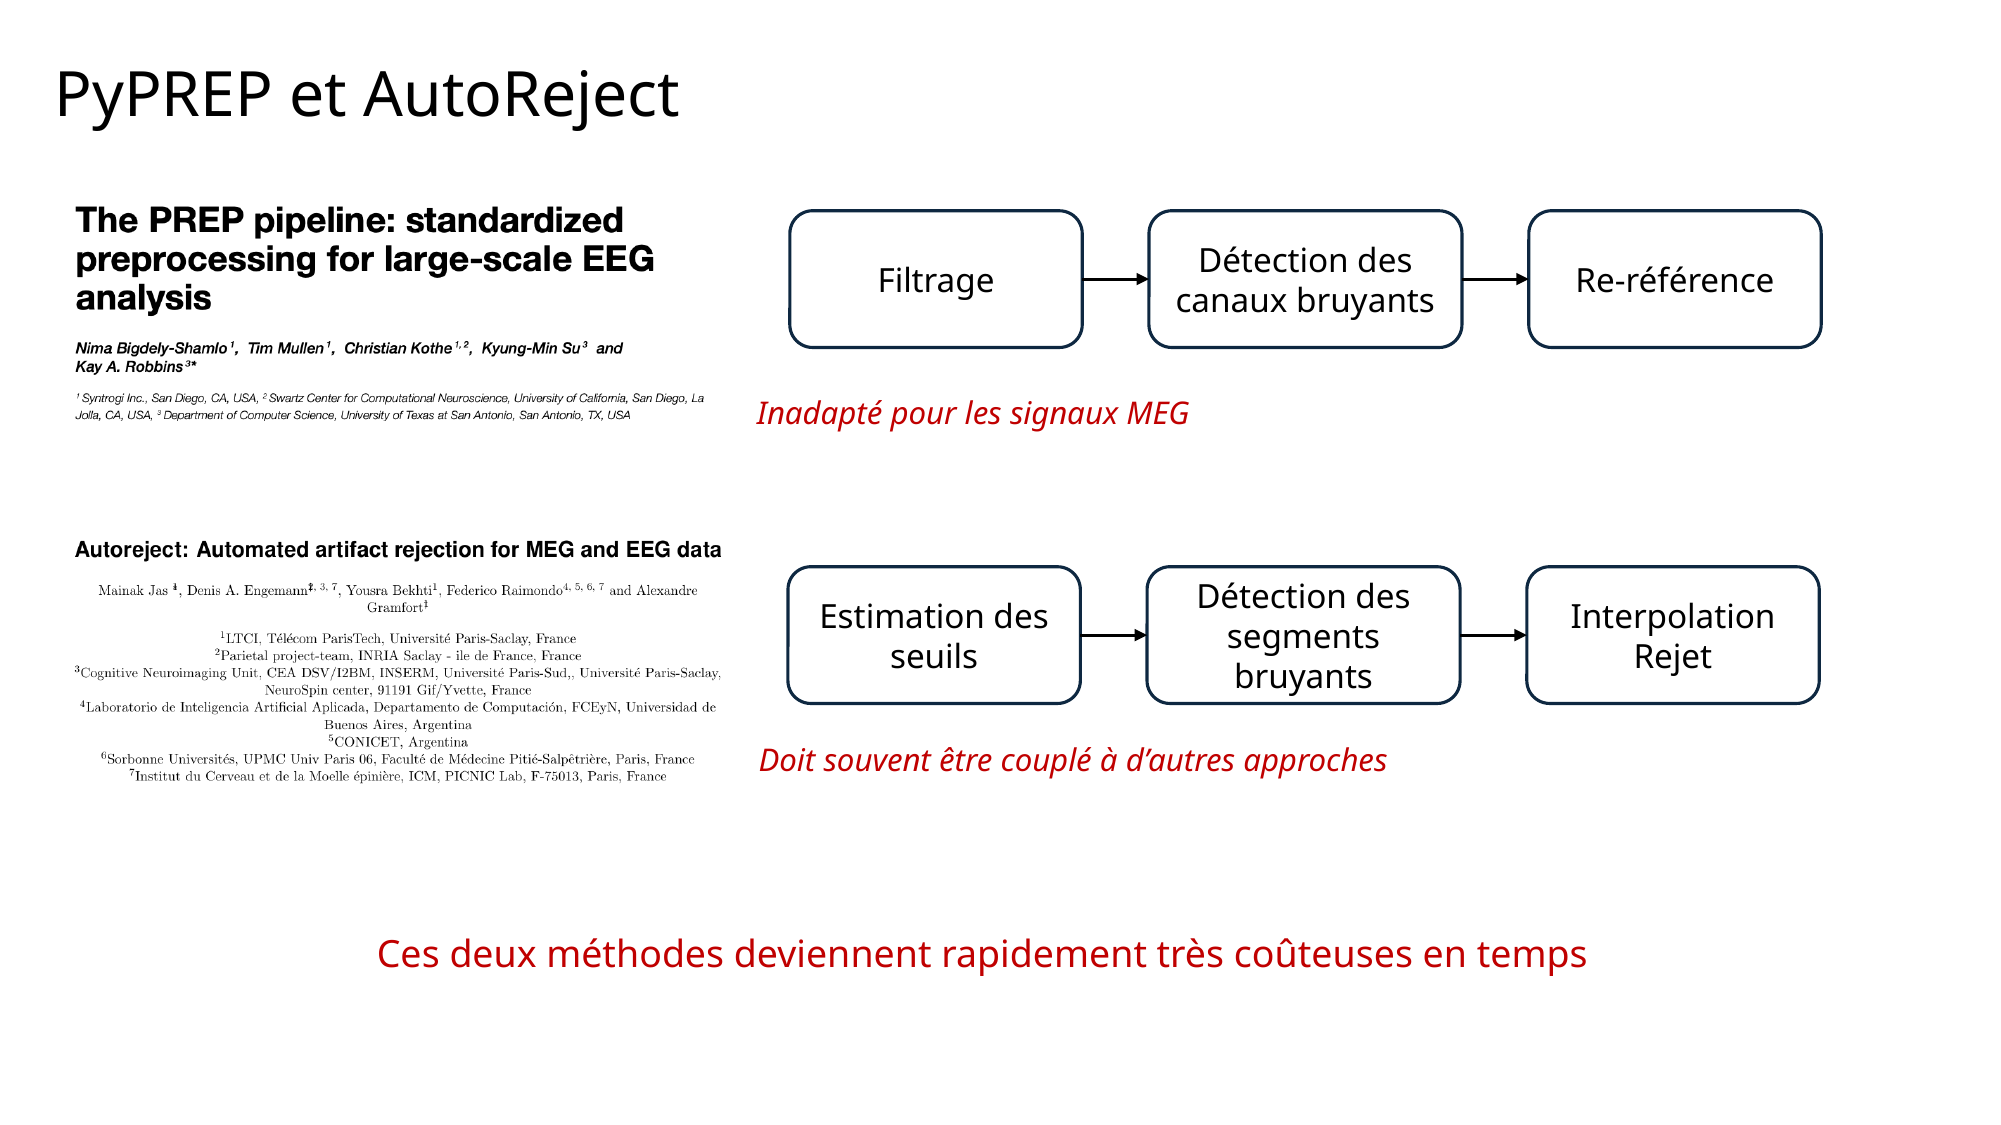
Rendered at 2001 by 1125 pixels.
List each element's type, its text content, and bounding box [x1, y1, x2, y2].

text_box PyPREP et AutoReject [39, 47, 1602, 137]
text_box Détection des segments bruyants [1145, 565, 1462, 706]
picture [49, 158, 757, 439]
text_box Interpolation Rejet [1525, 565, 1821, 706]
text_box Filtrage [788, 209, 1084, 350]
text_box Inadapté pour les signaux MEG [757, 386, 1304, 439]
text_box Détection des canaux bruyants [1147, 209, 1464, 350]
picture [56, 526, 765, 806]
text_box Re-référence [1527, 209, 1823, 350]
text_box Estimation des seuils [786, 565, 1082, 706]
text_box Ces deux méthodes deviennent rapidement très coûteuses en temps [362, 922, 1684, 983]
text_box Doit souvent être couplé à d’autres approches [765, 732, 1461, 785]
